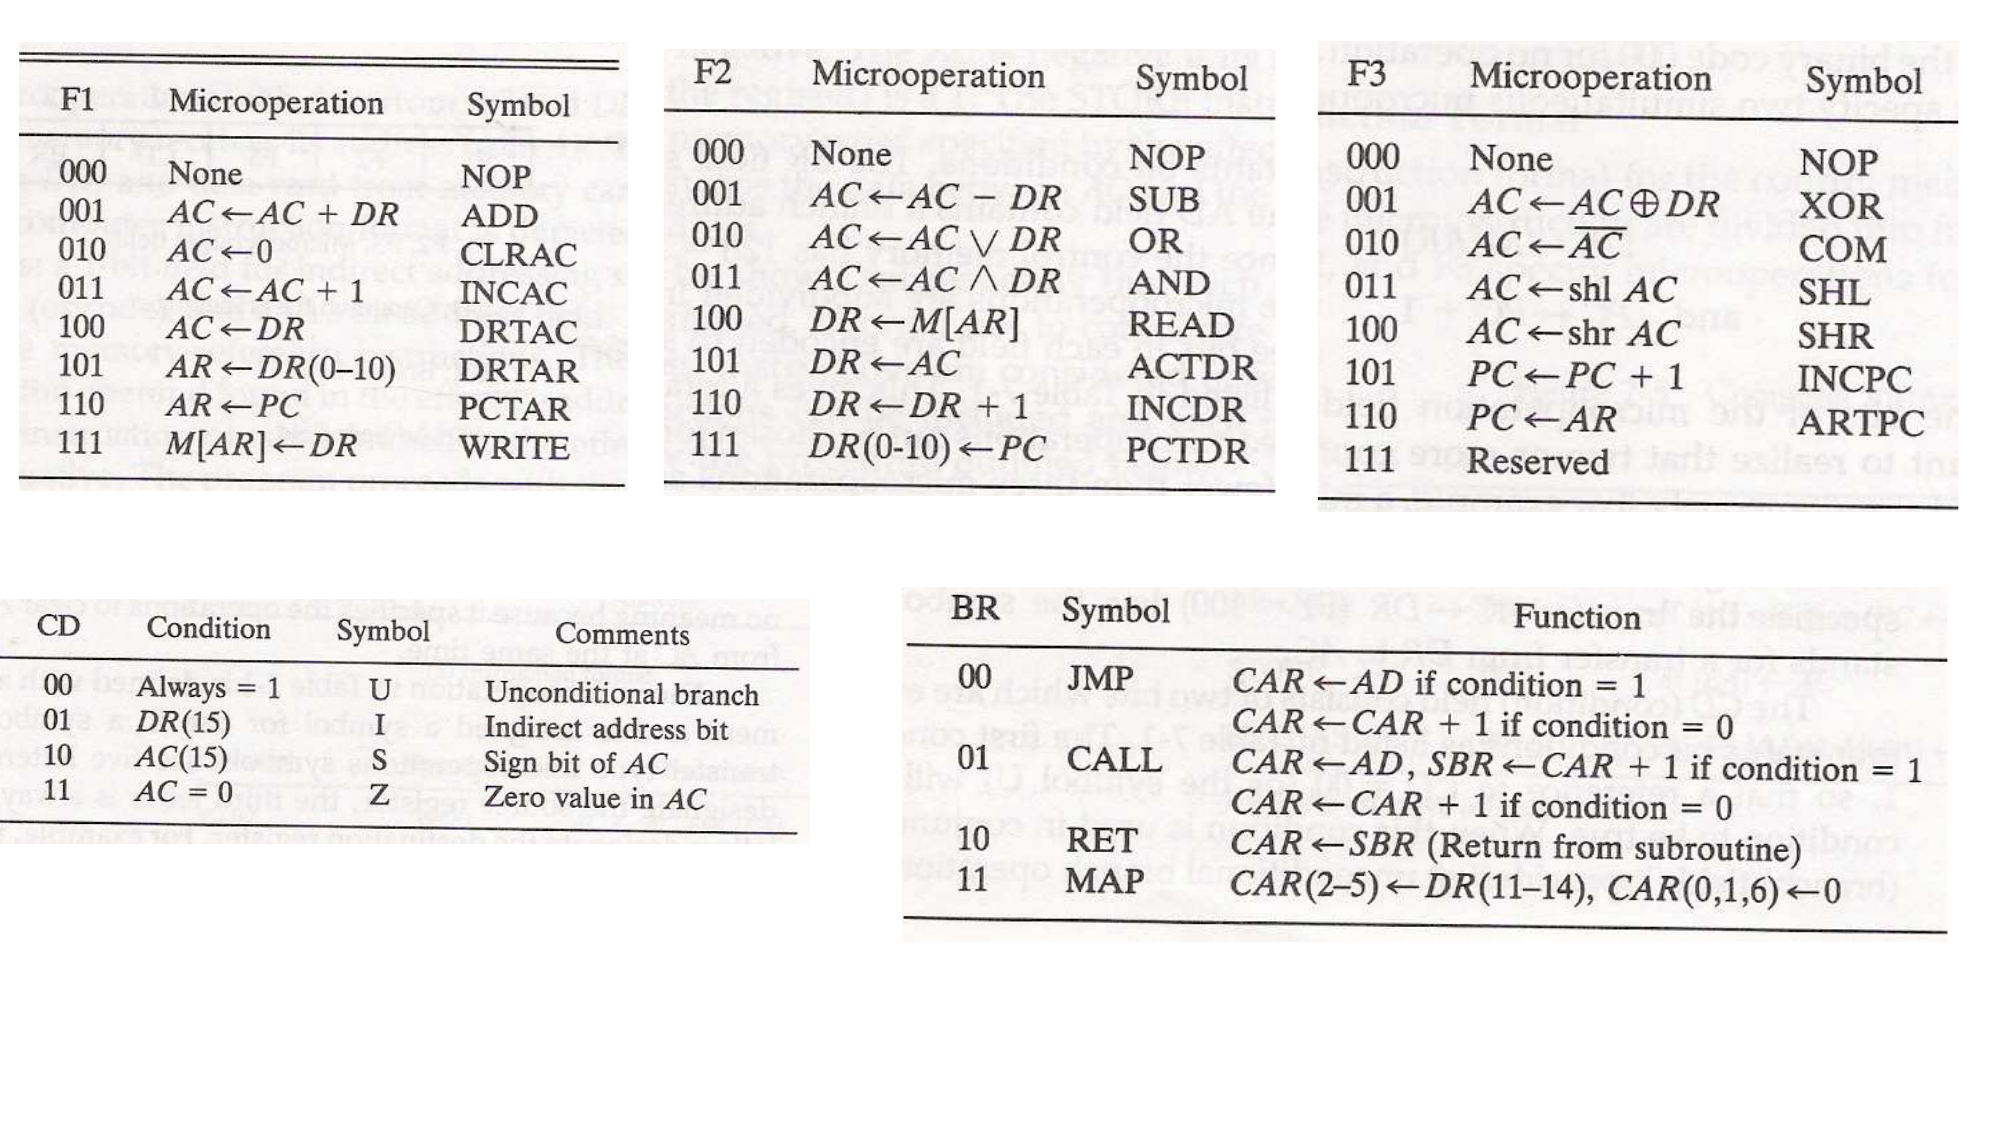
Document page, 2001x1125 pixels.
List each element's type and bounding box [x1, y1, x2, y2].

picture [901, 587, 1948, 942]
picture [18, 41, 629, 491]
picture [1317, 41, 1959, 512]
picture [0, 599, 810, 844]
picture [663, 49, 1276, 496]
